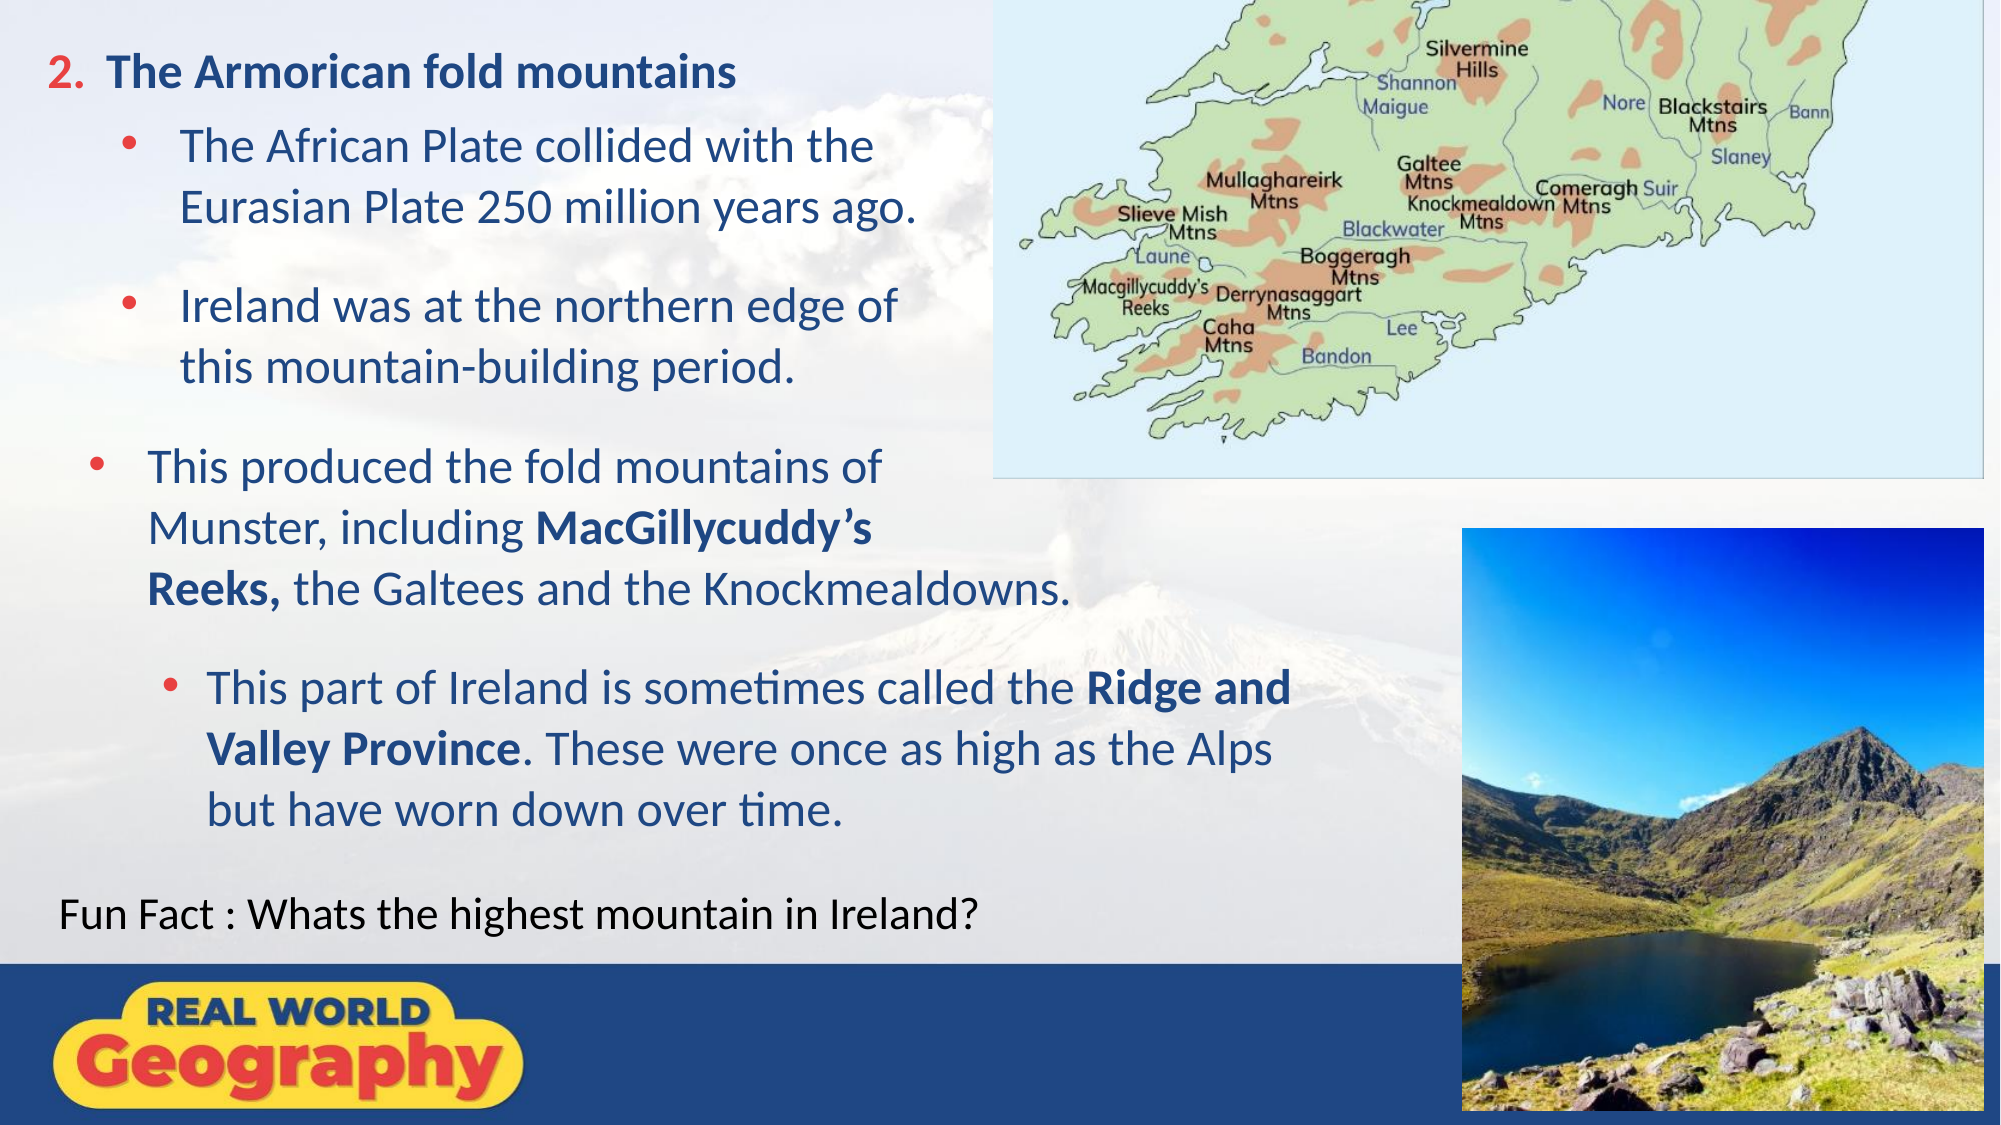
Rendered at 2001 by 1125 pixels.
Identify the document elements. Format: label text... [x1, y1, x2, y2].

picture [0, 0, 2001, 1125]
text_box This produced the fold mountains of Munster, including MacGillycuddy’s Reeks, the Galtees and the Knockmealdowns. This part of Ireland is sometimes called the Ridge and Valley Province. These were once as high as the Alps but have worn down over time. [0, 424, 1319, 845]
text_box Fun Fact : Whats the highest mountain in Ireland? [44, 868, 1457, 954]
text_box 2. The Armorican fold mountains The African Plate collided with the Eurasian Plate 250 million years ago. Ireland was at the northern edge of this mountain-building period. [32, 31, 987, 402]
